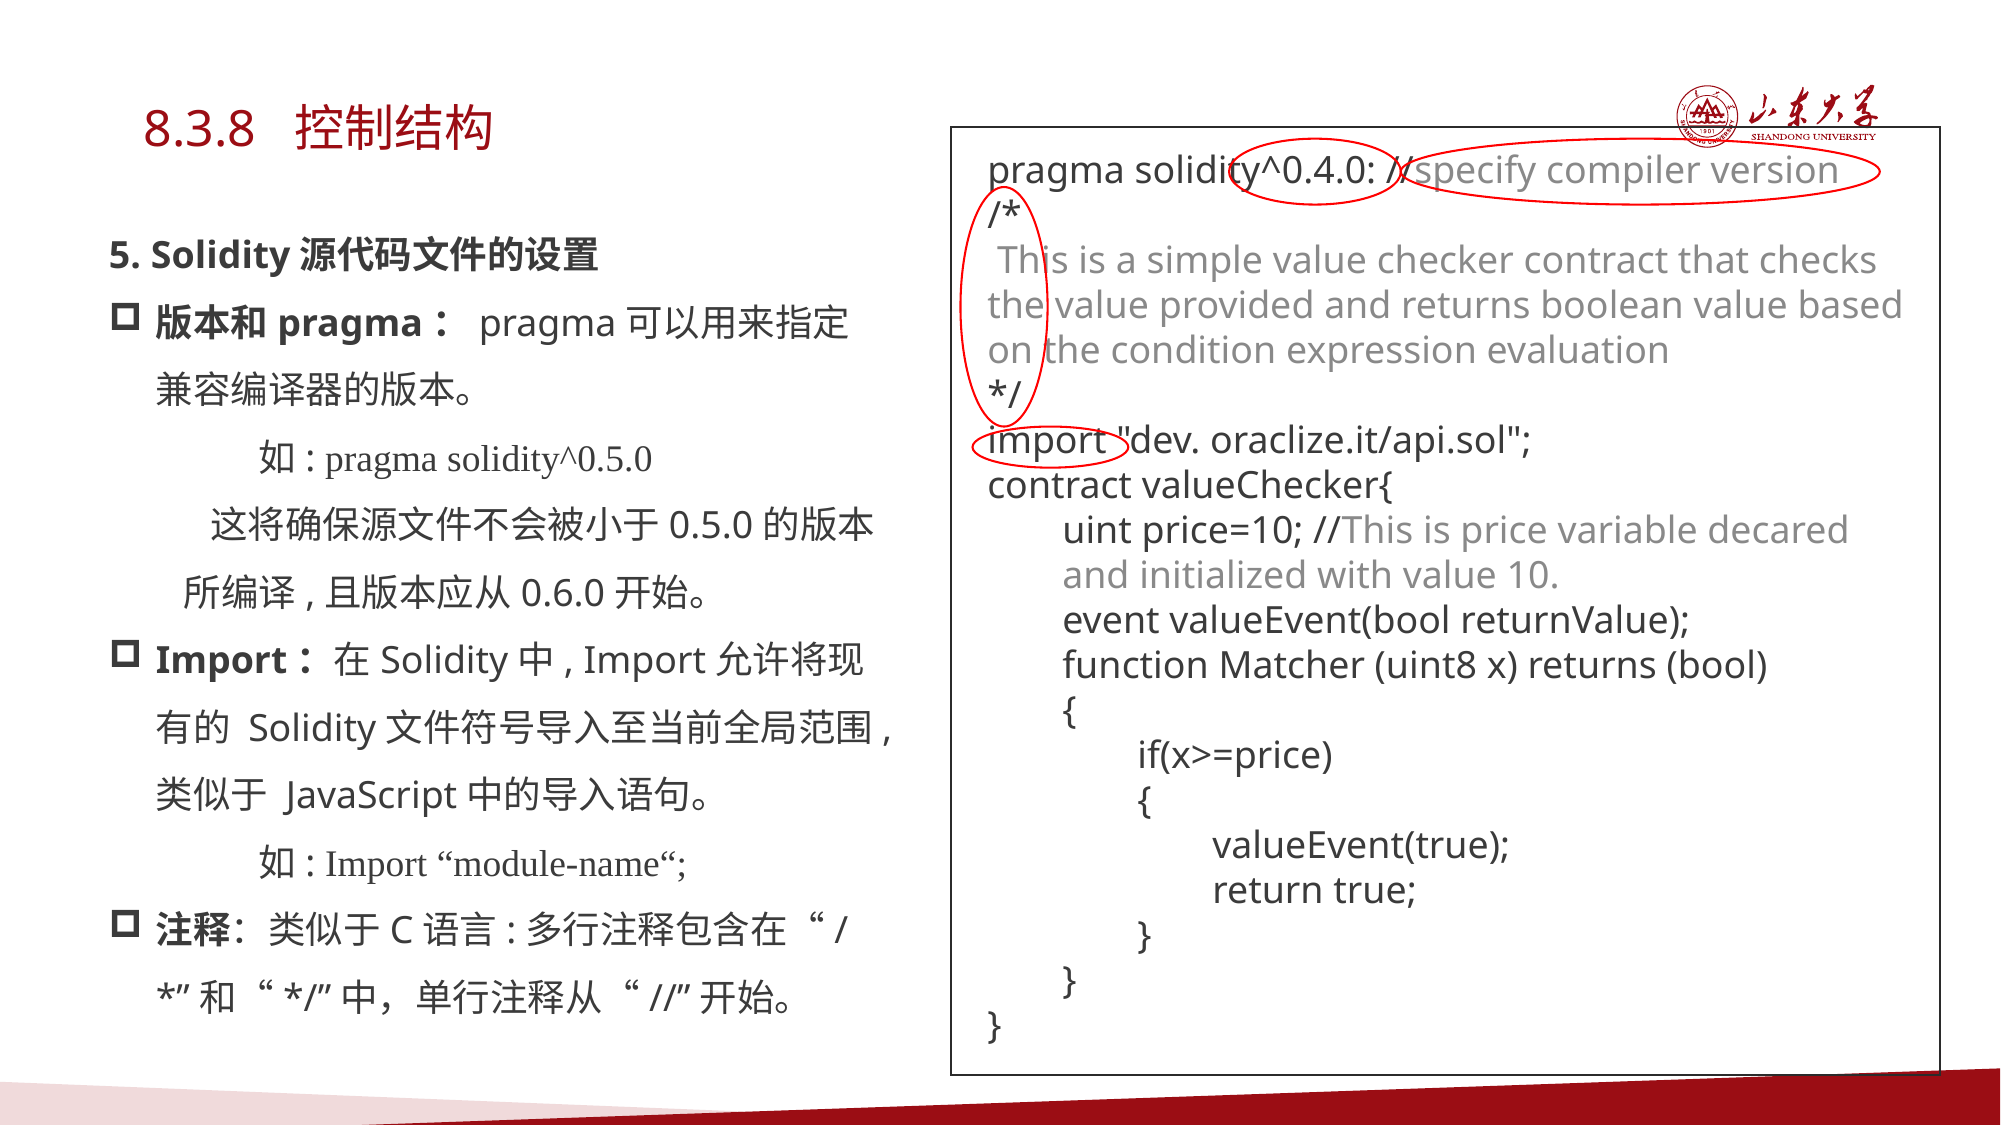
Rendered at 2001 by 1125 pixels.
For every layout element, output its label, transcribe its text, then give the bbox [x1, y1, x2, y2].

text_box 8.3.8 控制结构 [129, 88, 1032, 164]
text_box 5. Solidity源代码文件的设置 版本和pragma：pragma可以用来指定兼容编译器的版本。 如: pragma solidity^0.5.0 这将确保源文件不会被小于0.5.0的版本所编译,且版本应从0.6.0开始。 Import：在Solidity中, Import允许将现有的 Solidity文件符号导入至当前全局范围,类似于 JavaScript中的导入语句。 如: Import “module-name“; 注释：类似于C语言:多行注释包含在“/*”和“*/”中，单行注释从“//”开始。 [94, 201, 891, 1027]
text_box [950, 126, 1941, 1075]
